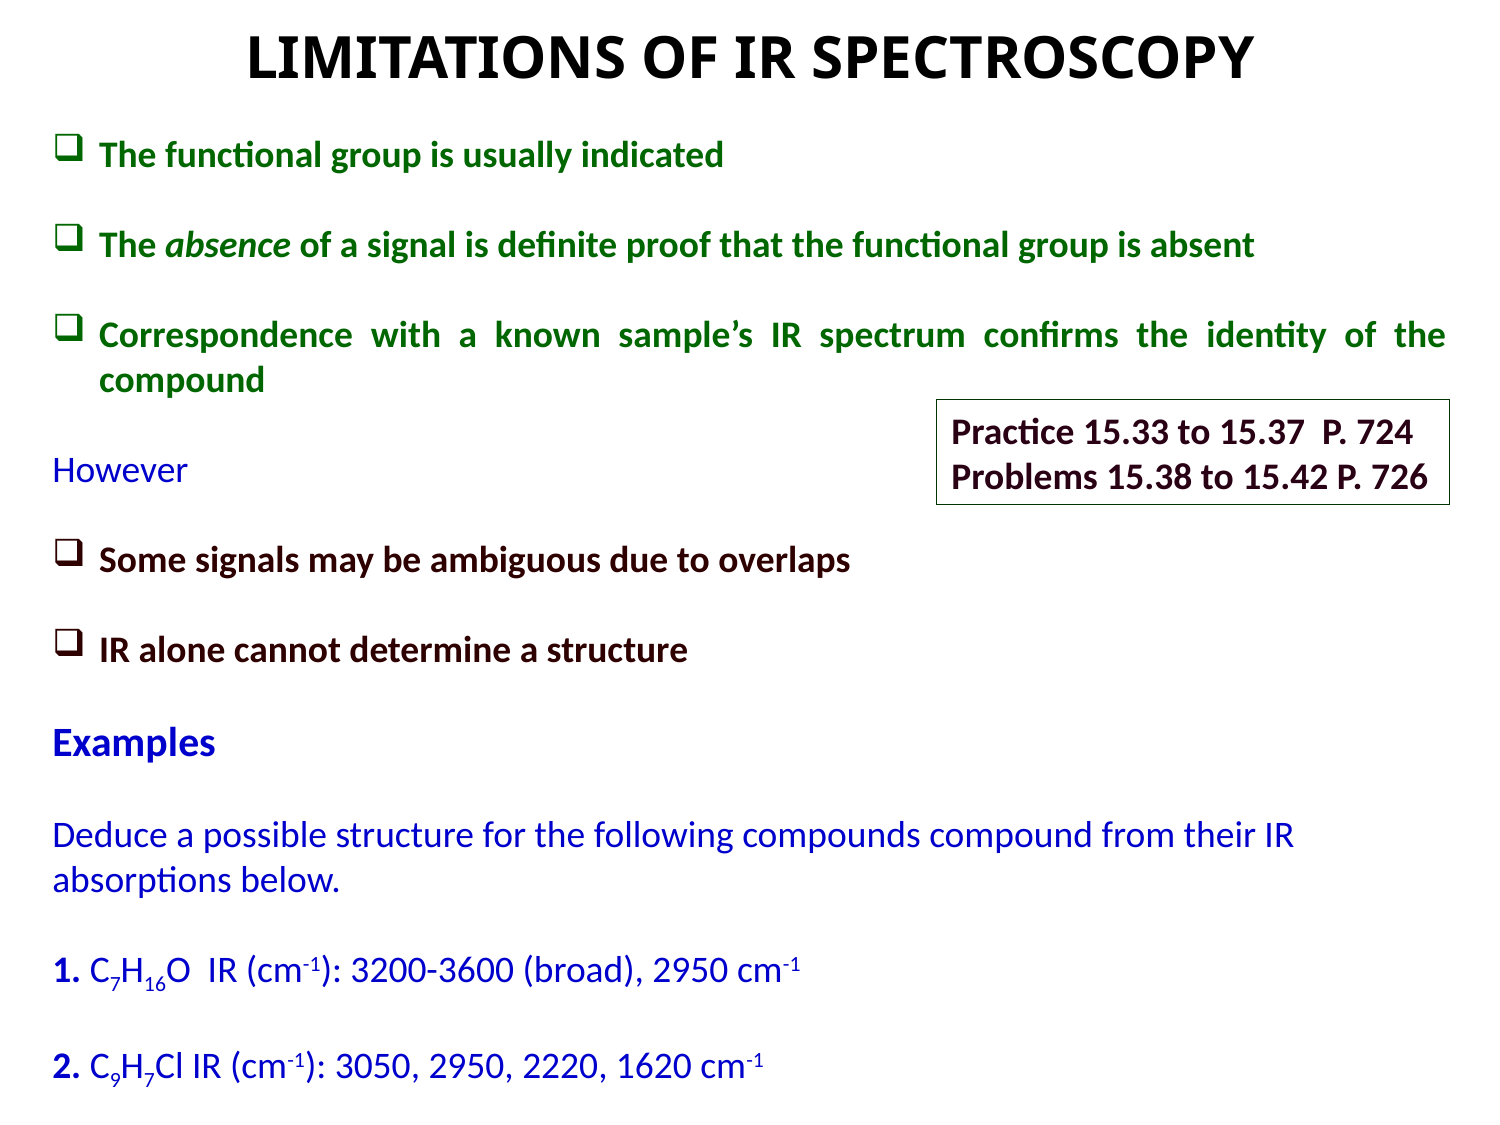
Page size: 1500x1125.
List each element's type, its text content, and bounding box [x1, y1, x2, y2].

text_box LIMITATIONS OF IR SPECTROSCOPY The functional group is usually indicated The absence of a signal is definite proof that the functional group is absent Correspondence with a known sample’s IR spectrum confirms the identity of the compound However Some signals may be ambiguous due to overlaps IR alone cannot determine a structure Examples Deduce a possible structure for the following compounds compound from their IR absorptions below. 1. C7H16O IR (cm-1): 3200-3600 (broad), 2950 cm-1 2. C9H7Cl IR (cm-1): 3050, 2950, 2220, 1620 cm-1 [37, 12, 1463, 1100]
text_box Practice 15.33 to 15.37 P. 724 Problems 15.38 to 15.42 P. 726 [936, 399, 1450, 505]
